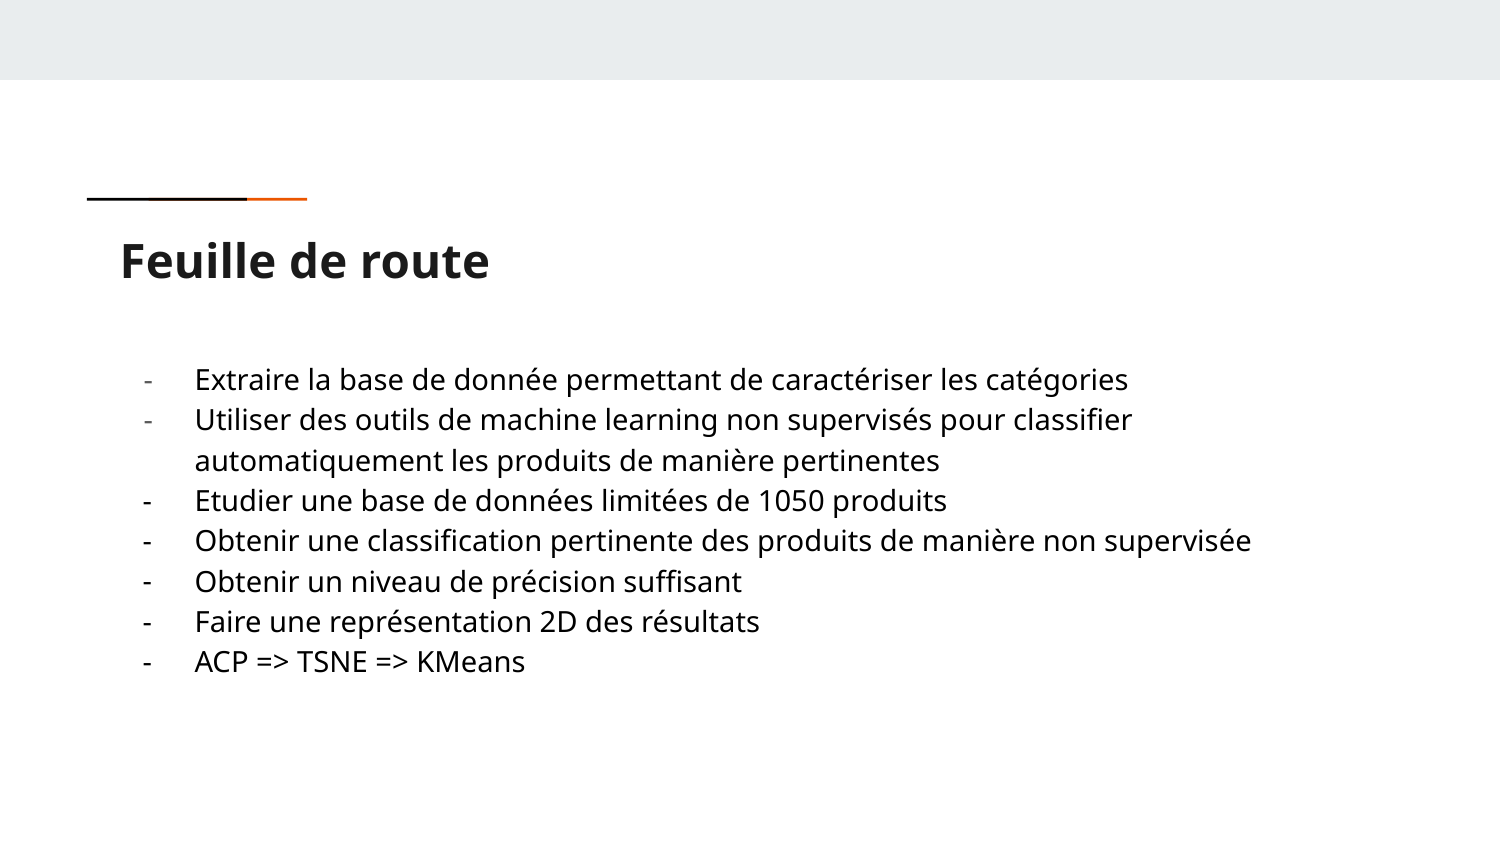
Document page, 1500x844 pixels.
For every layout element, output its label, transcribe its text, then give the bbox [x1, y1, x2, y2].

title Feuille de route [119, 216, 1381, 305]
list Extraire la base de donnée permettant de caractériser les catégories Utiliser des outils de machine learning non supervisés pour classifier automatiquement les produits de manière pertinentes Etudier une base de données limitées de 1050 produits Obtenir une classification pertinente des produits de manière non supervisée Obtenir un niveau de précision suffisant Faire une représentation 2D des résultats ACP => TSNE => KMeans [119, 341, 1381, 712]
